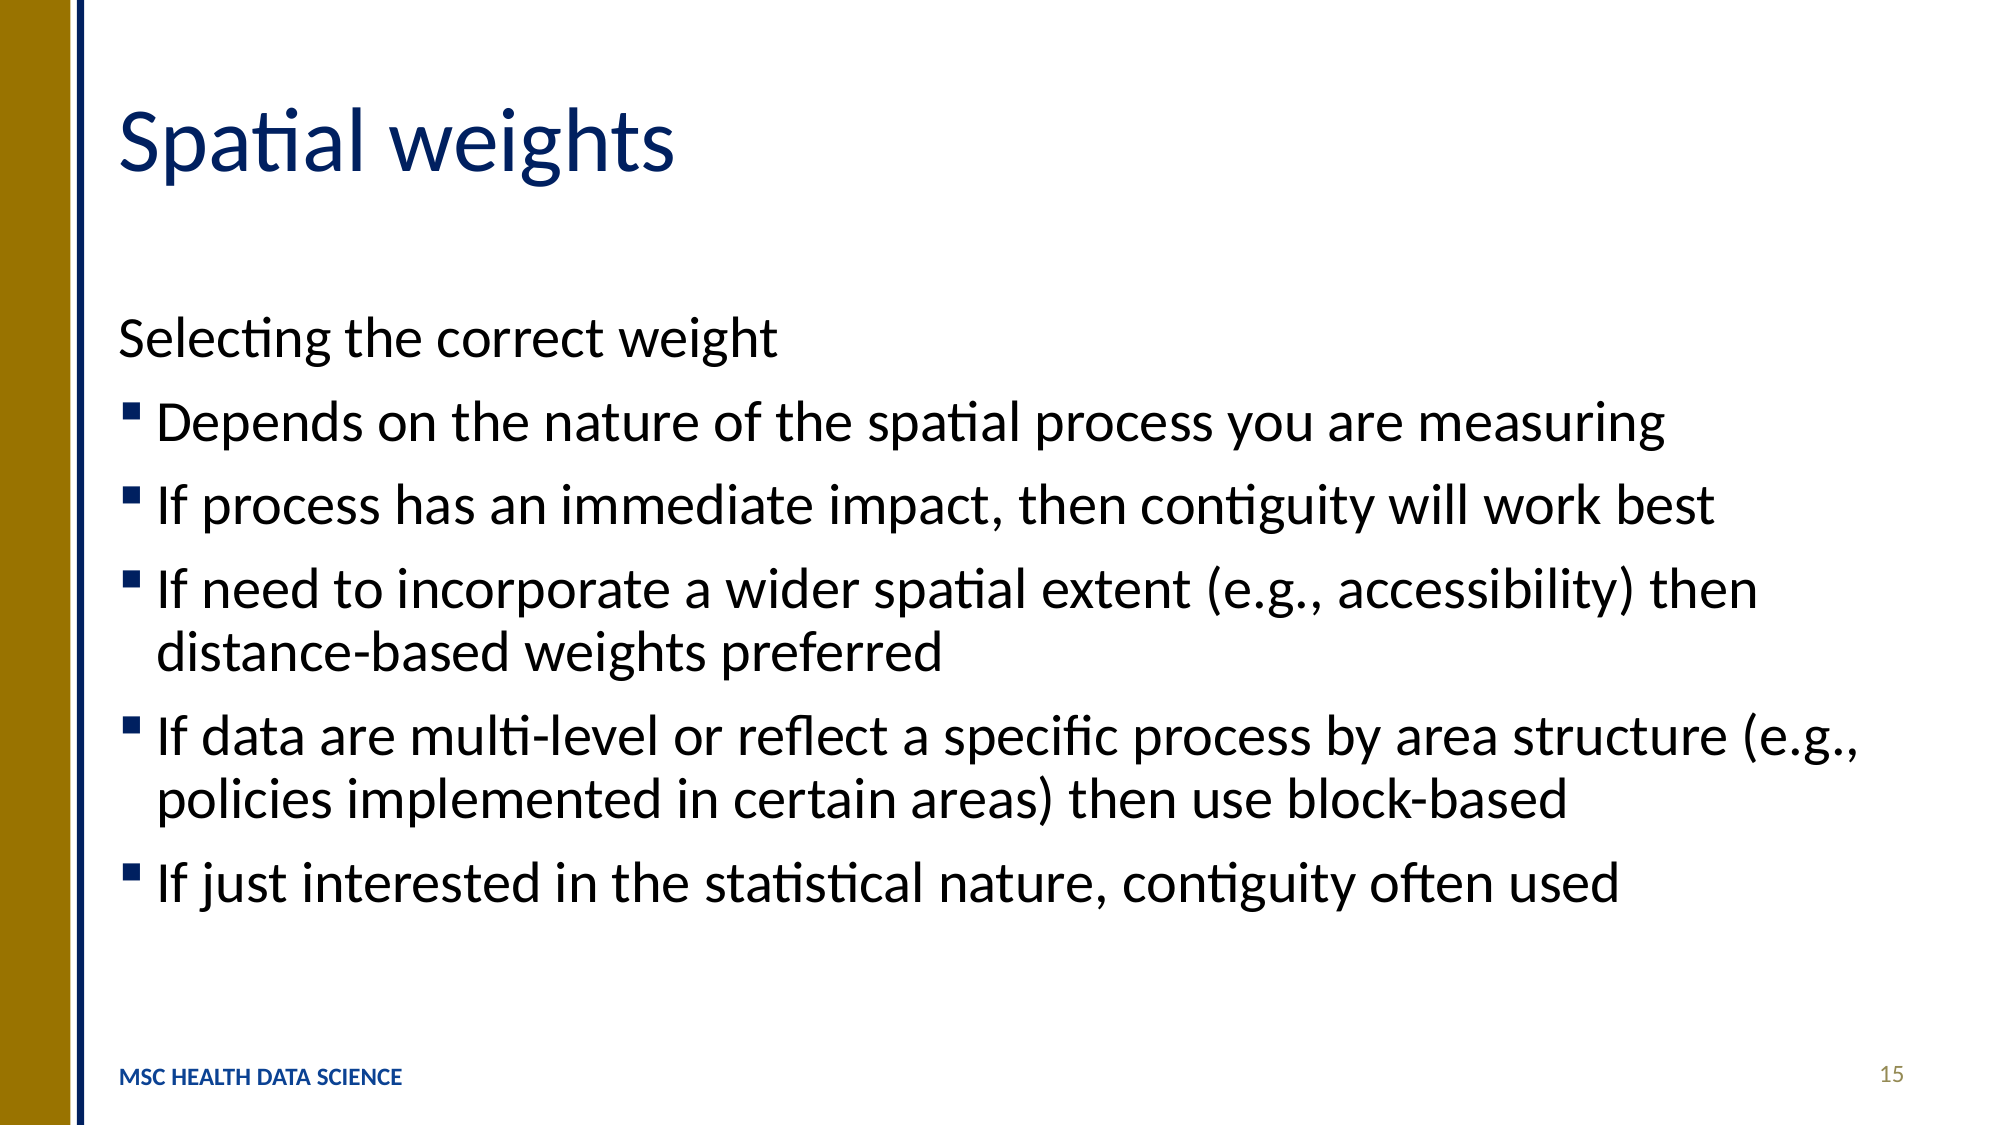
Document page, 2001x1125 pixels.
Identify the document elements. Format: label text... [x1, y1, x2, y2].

slide_number 15 [1737, 1042, 1920, 1102]
list Selecting the correct weight Depends on the nature of the spatial process you are measuring If process has an immediate impact, then contiguity will work best If need to incorporate a wider spatial extent (e.g., accessibility) then distance-based weights preferred If data are multi-level or reflect a specific process by area structure (e.g., policies implemented in certain areas) then use block-based If just interested in the statistical nature, contiguity often used [103, 299, 1920, 1014]
footer MSC HEALTH DATA SCIENCE [103, 1045, 439, 1106]
title Spatial weights [103, 32, 1920, 251]
